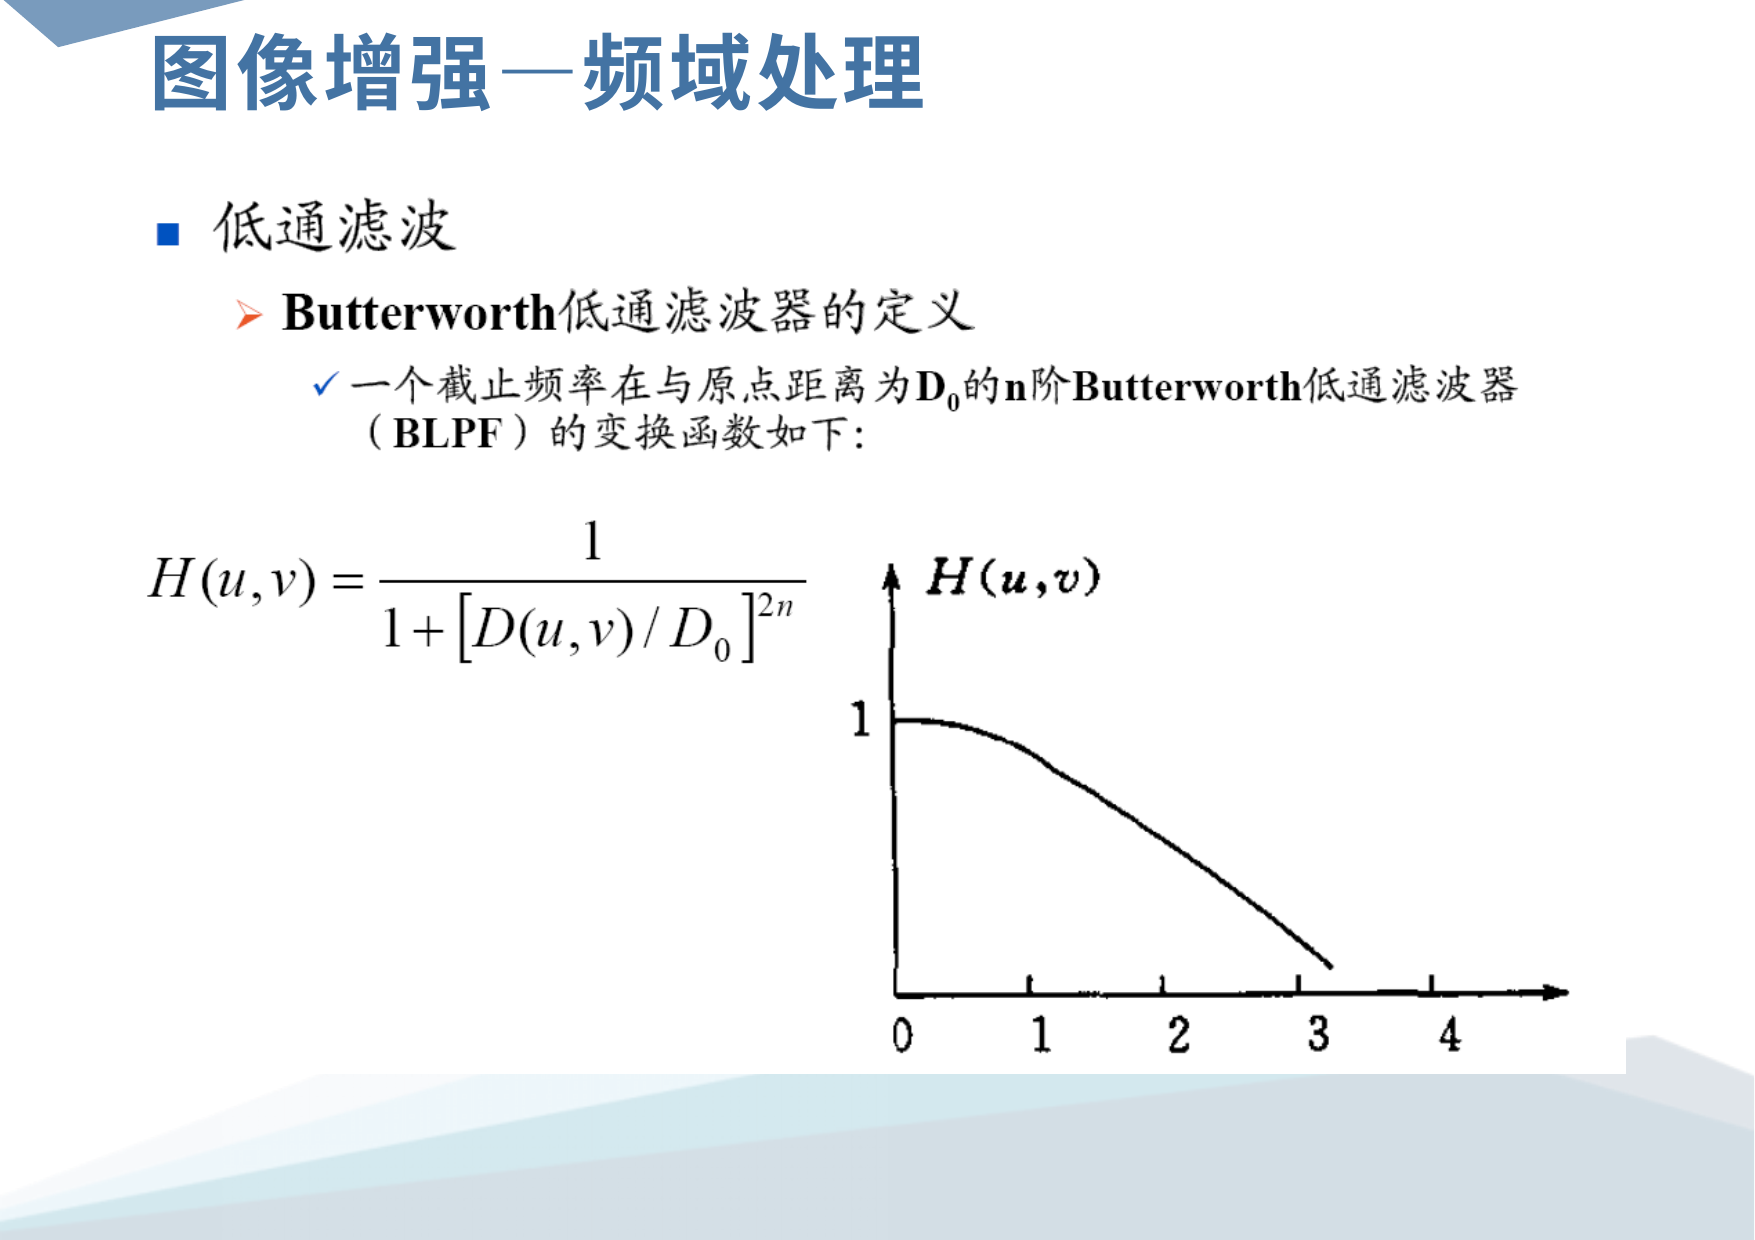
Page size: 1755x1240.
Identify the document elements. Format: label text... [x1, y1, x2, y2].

picture [0, 193, 1755, 1240]
text_box [3, 0, 245, 48]
title 图像增强—频域处理 [133, 12, 1621, 142]
